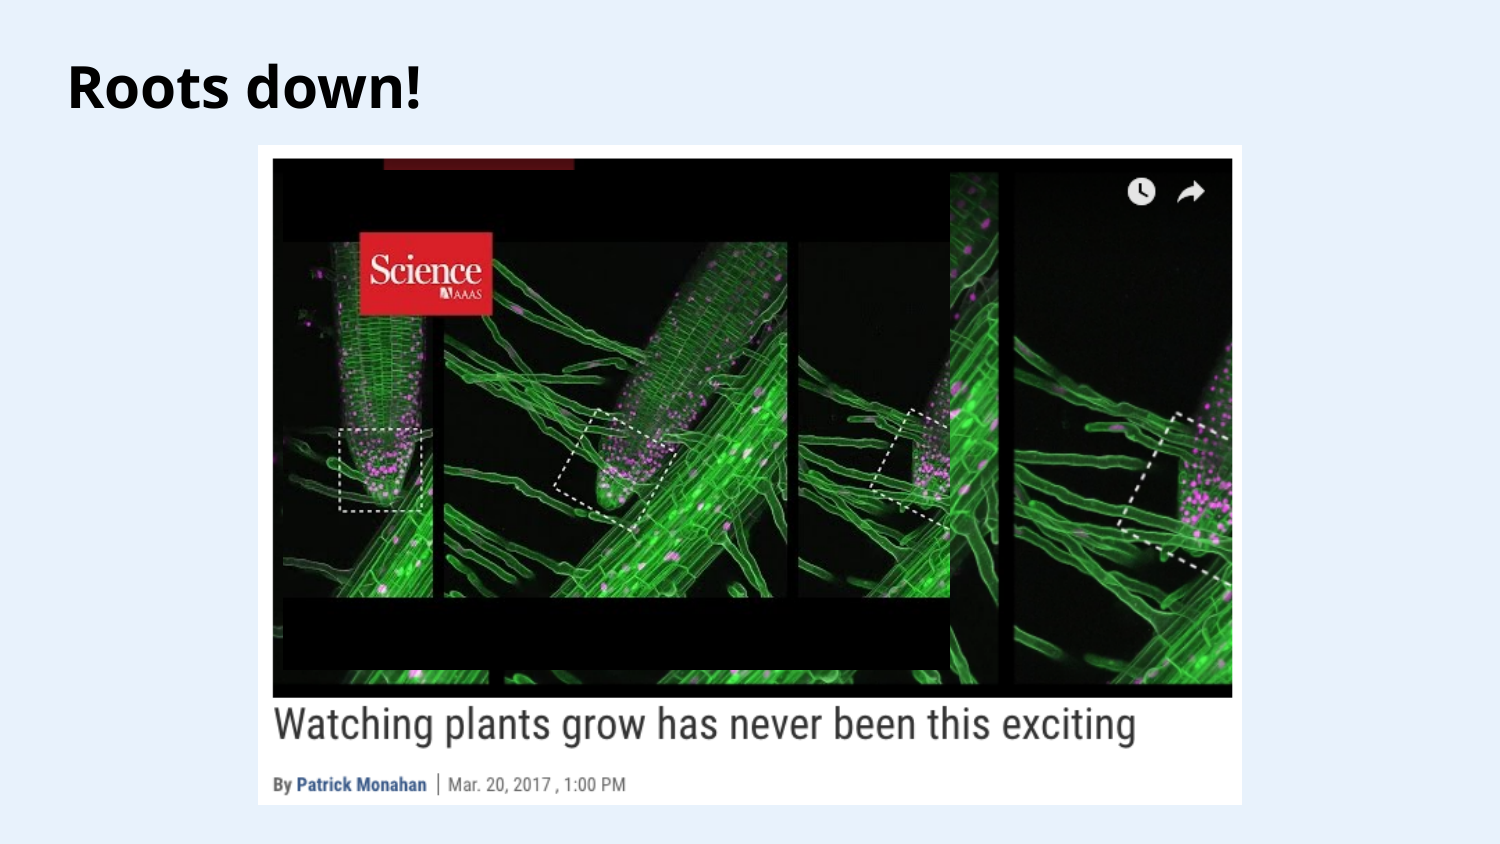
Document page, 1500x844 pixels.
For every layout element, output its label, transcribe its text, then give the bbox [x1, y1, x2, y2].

picture [258, 145, 1242, 805]
title Roots down! [51, 35, 1449, 130]
